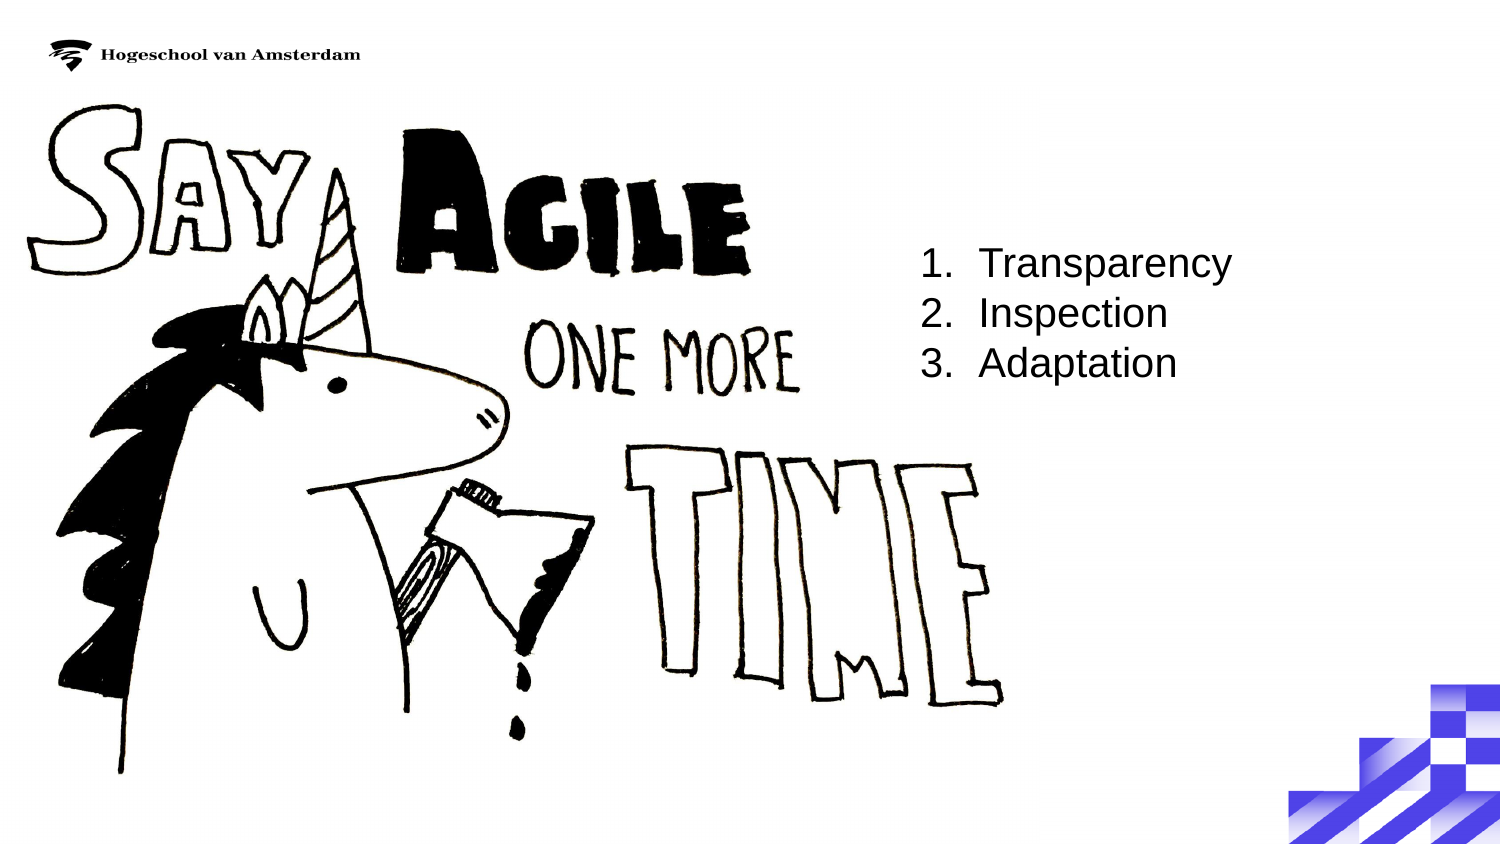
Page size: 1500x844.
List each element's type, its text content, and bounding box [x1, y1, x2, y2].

text_box Transparency Inspection Adaptation [1043, 228, 1295, 410]
picture [0, 0, 1500, 844]
